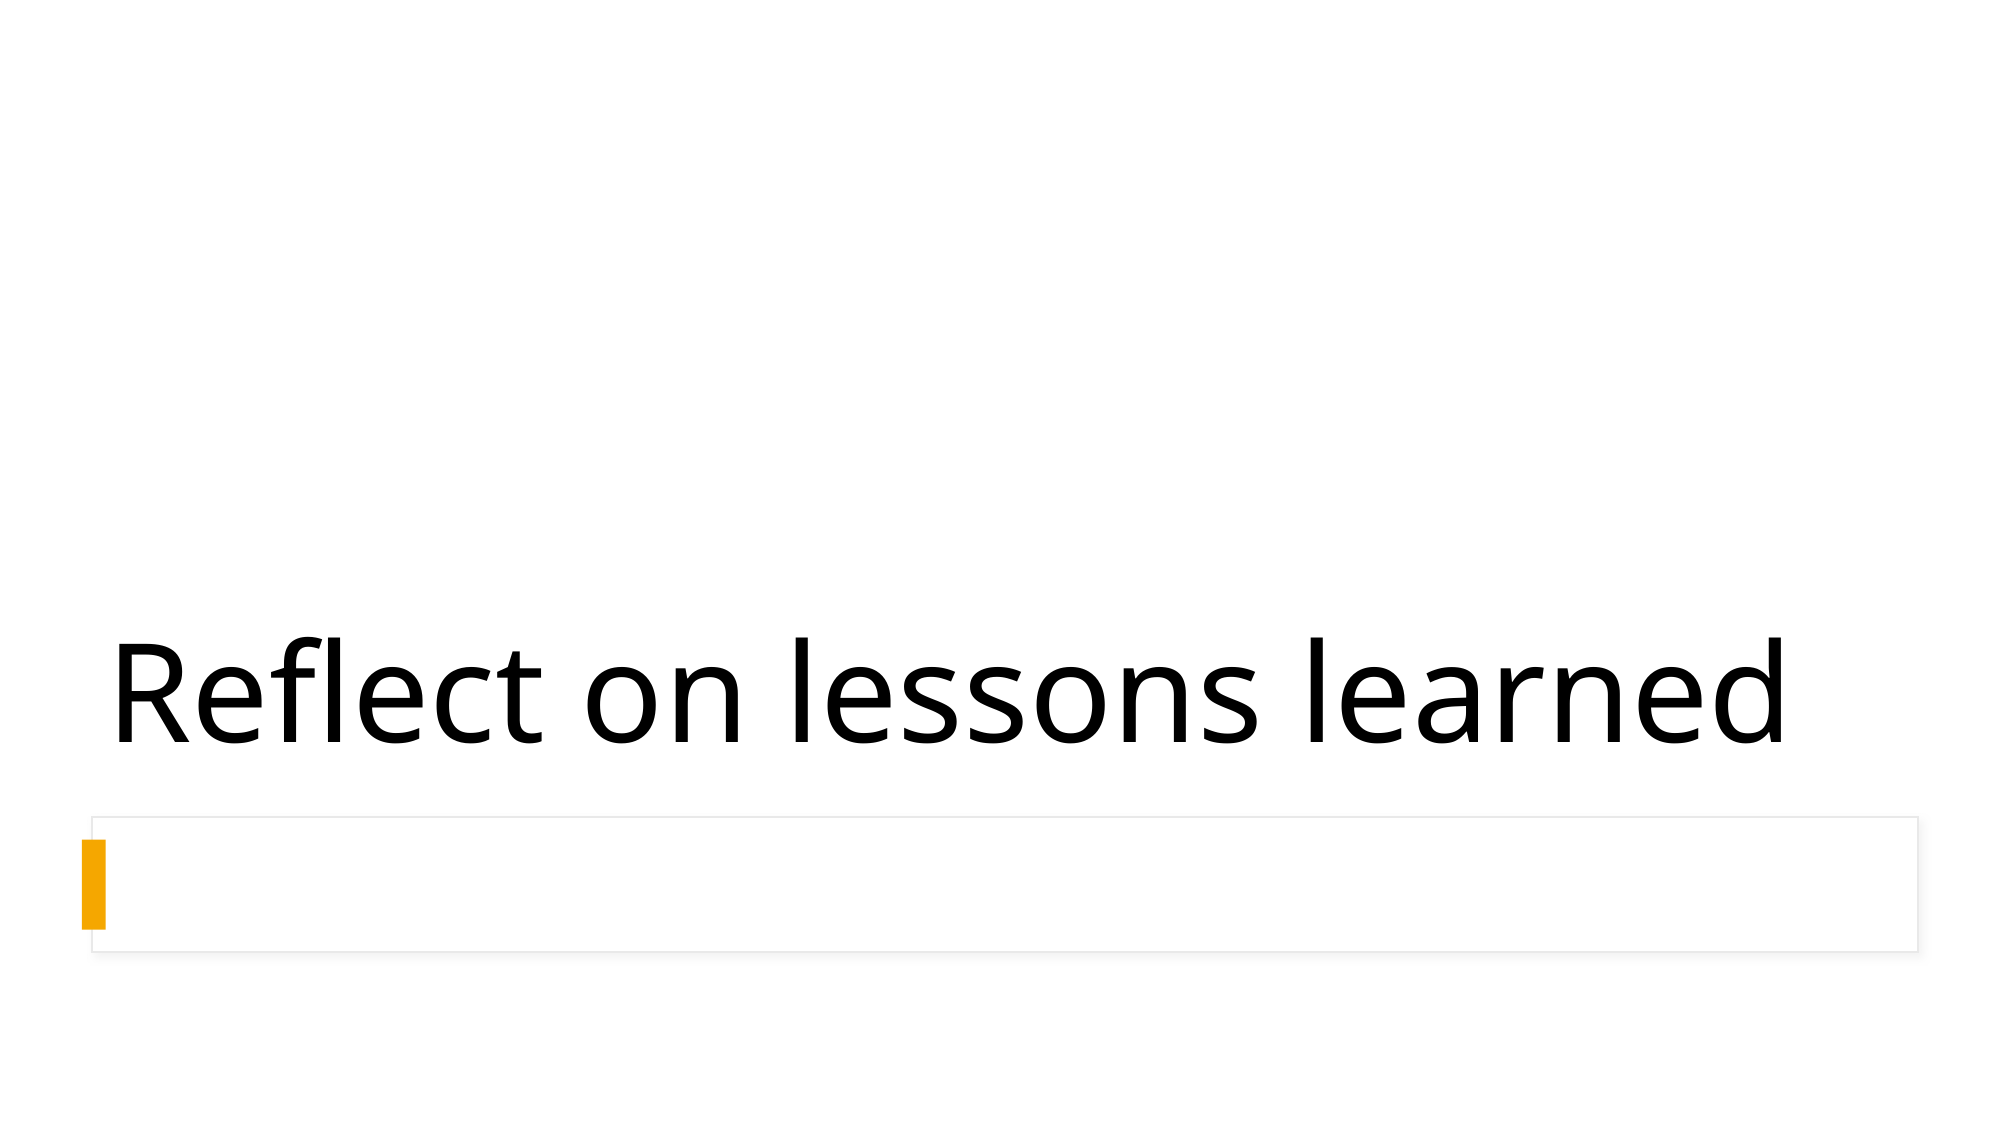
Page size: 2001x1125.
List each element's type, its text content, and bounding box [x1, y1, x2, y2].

title Reflect on lessons learned [91, 104, 1878, 780]
